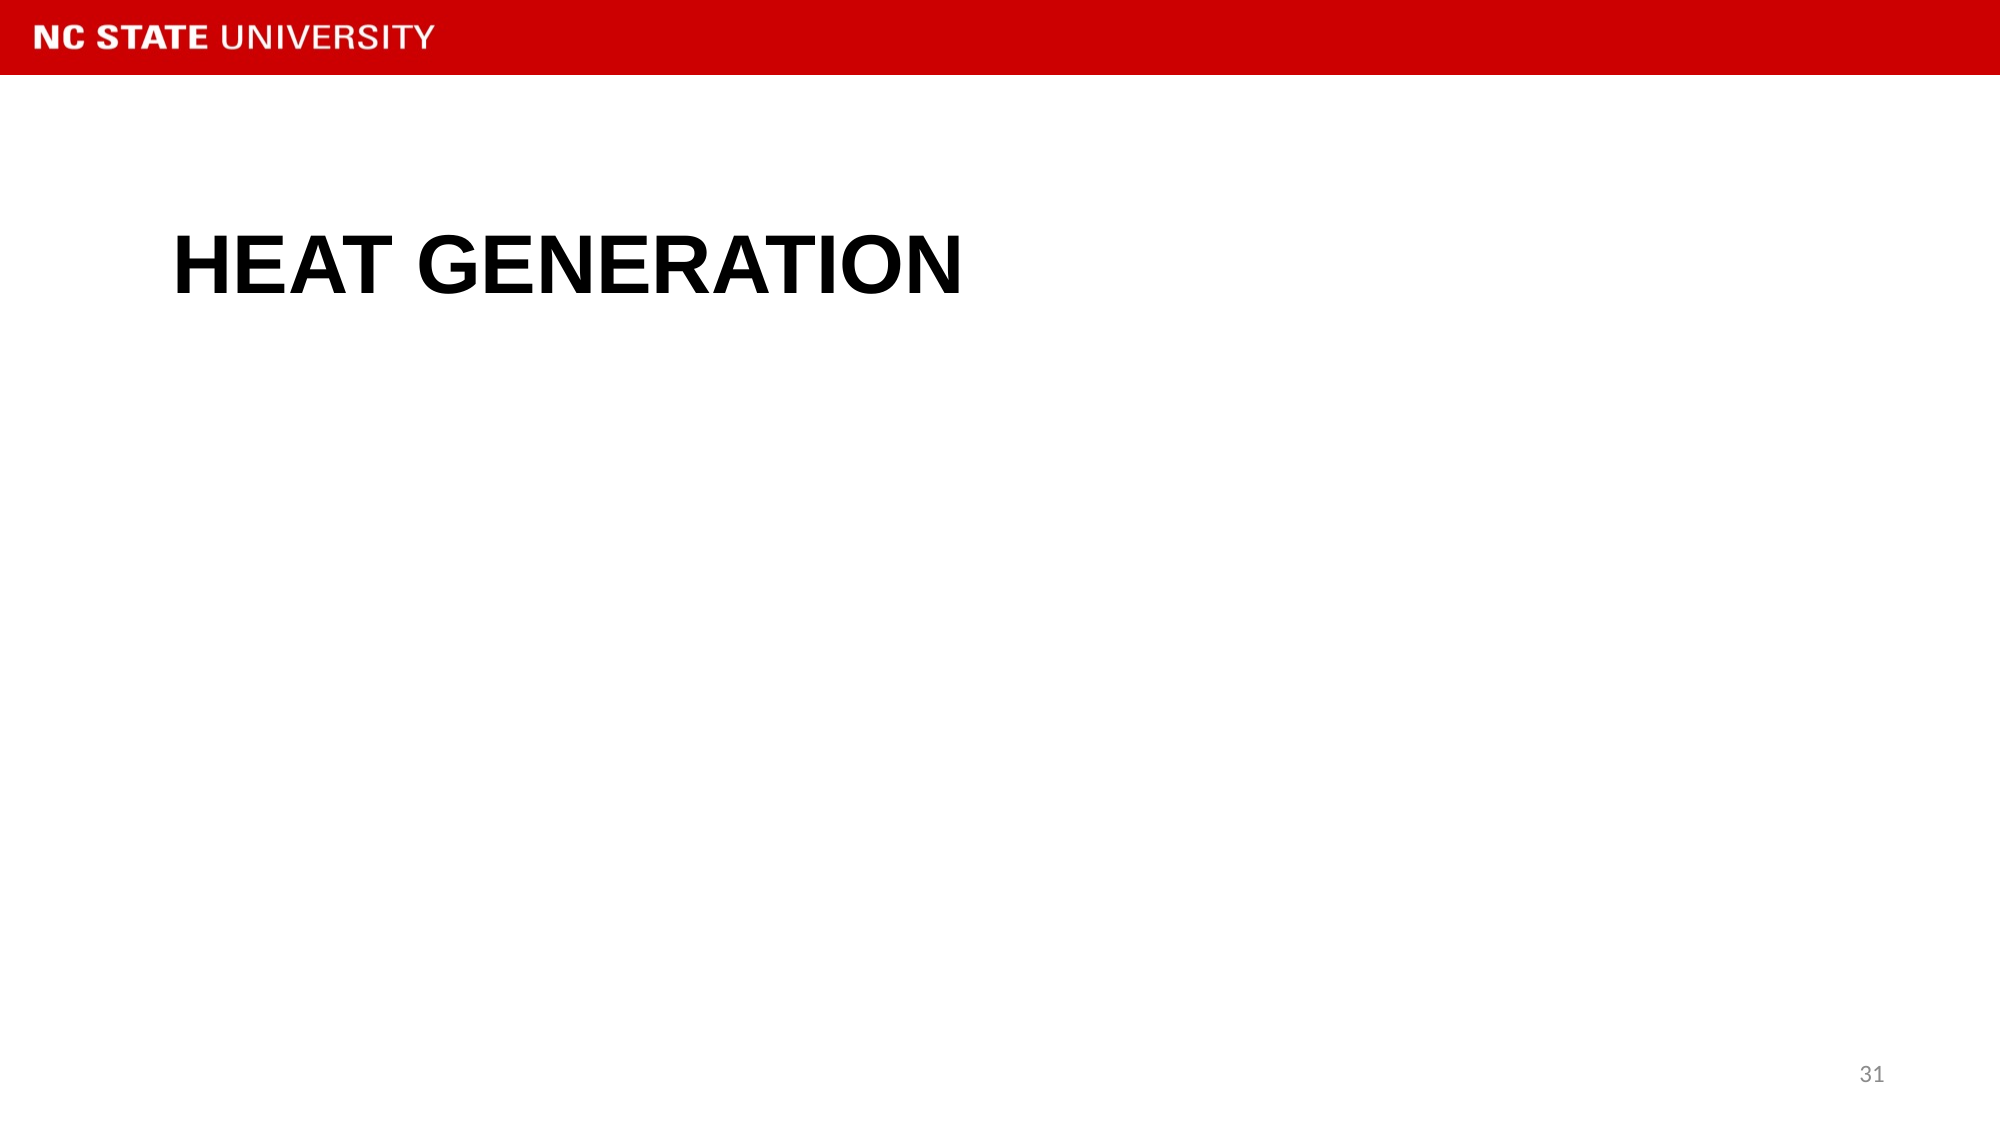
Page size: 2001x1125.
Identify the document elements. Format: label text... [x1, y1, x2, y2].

slide_number 31 [1433, 1042, 1900, 1103]
title Heat Generation [157, 202, 1858, 426]
picture [0, 0, 2000, 75]
